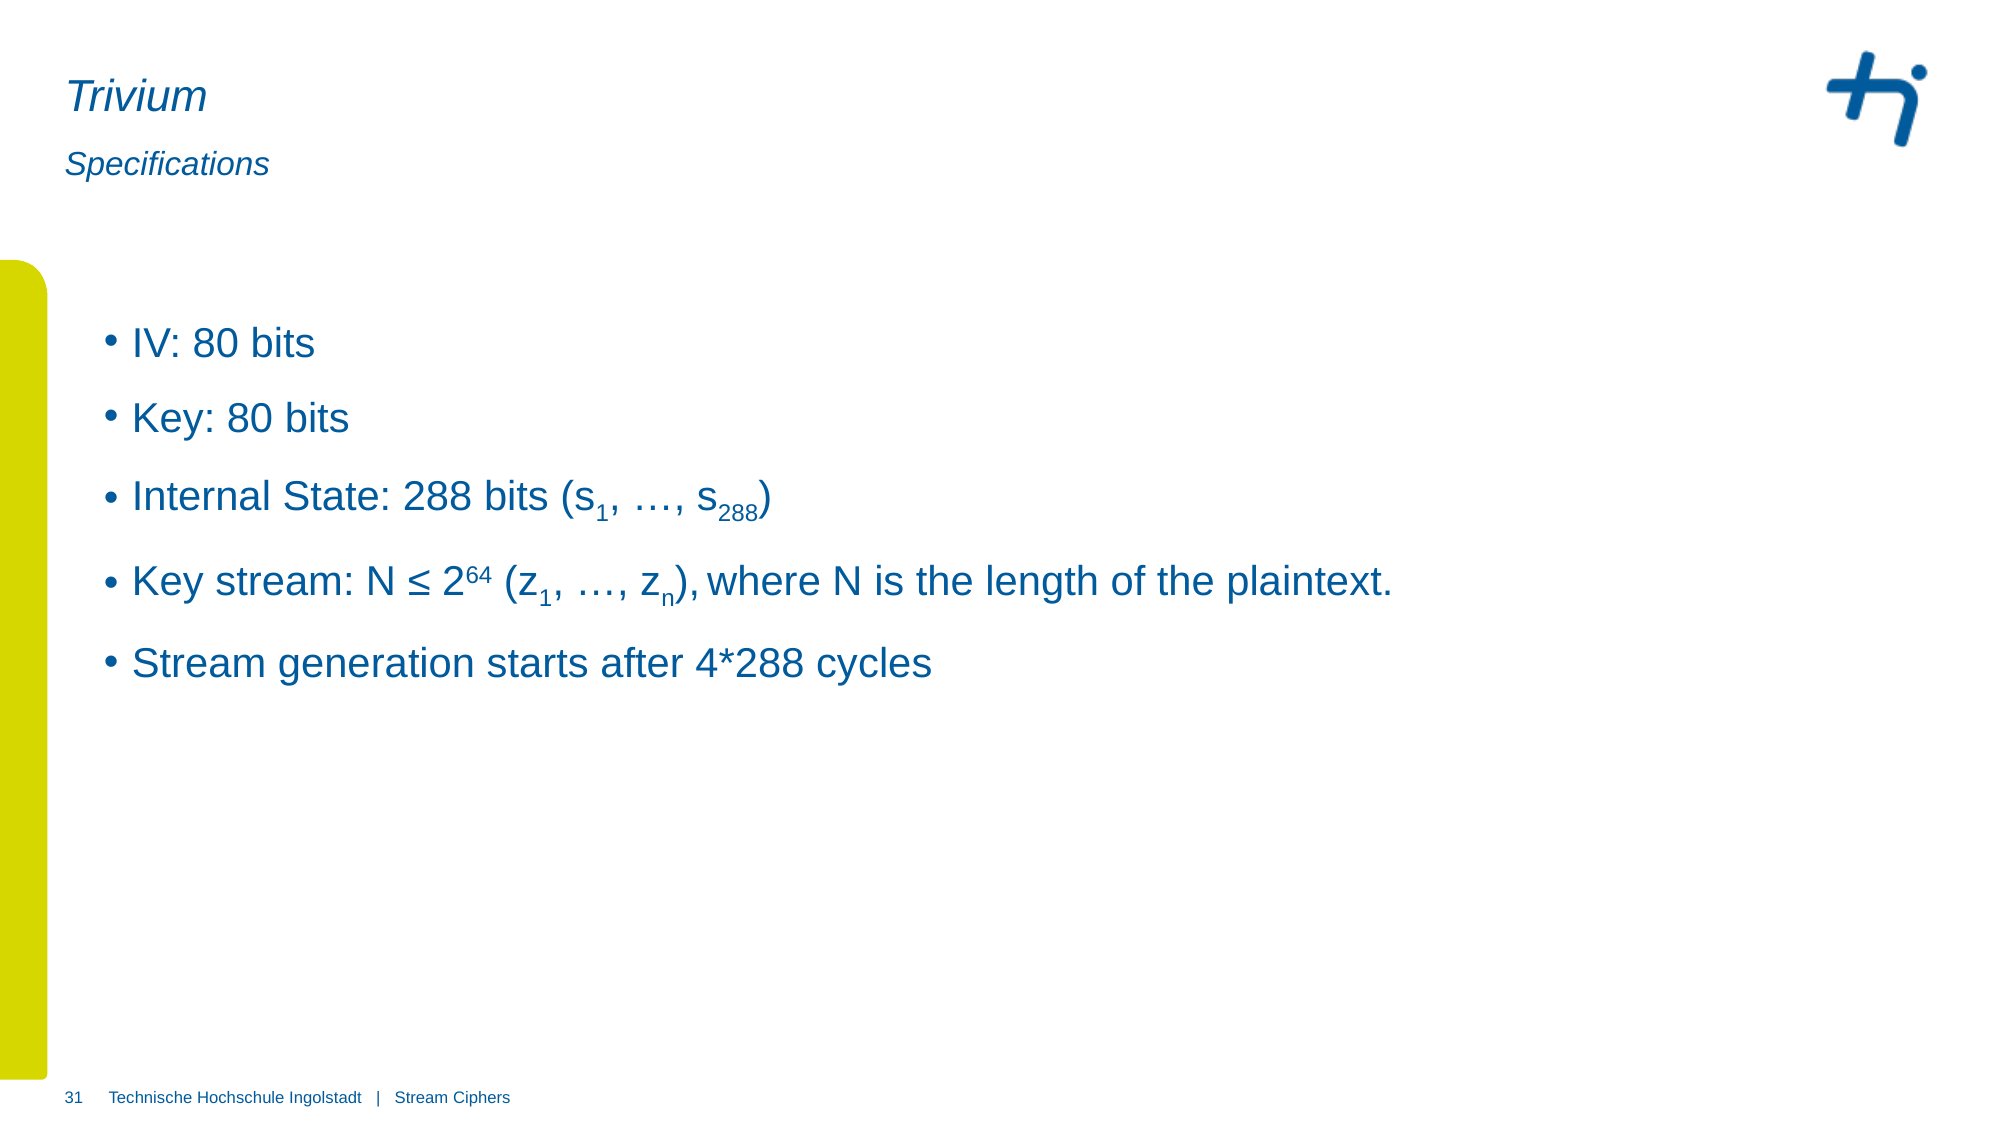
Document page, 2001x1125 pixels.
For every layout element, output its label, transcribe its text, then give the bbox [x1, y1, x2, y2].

slide_number 31 [64, 1087, 107, 1122]
title Trivium [64, 66, 1665, 121]
subtitle Specifications [64, 122, 1665, 179]
list IV: 80 bits Key: 80 bits Internal State: 288 bits (s1, …, s288) Key stream: N ≤ 264 (z1, …, zn), where N is the length of the plaintext. Stream generation starts after 4*288 cycles [103, 290, 1919, 1069]
